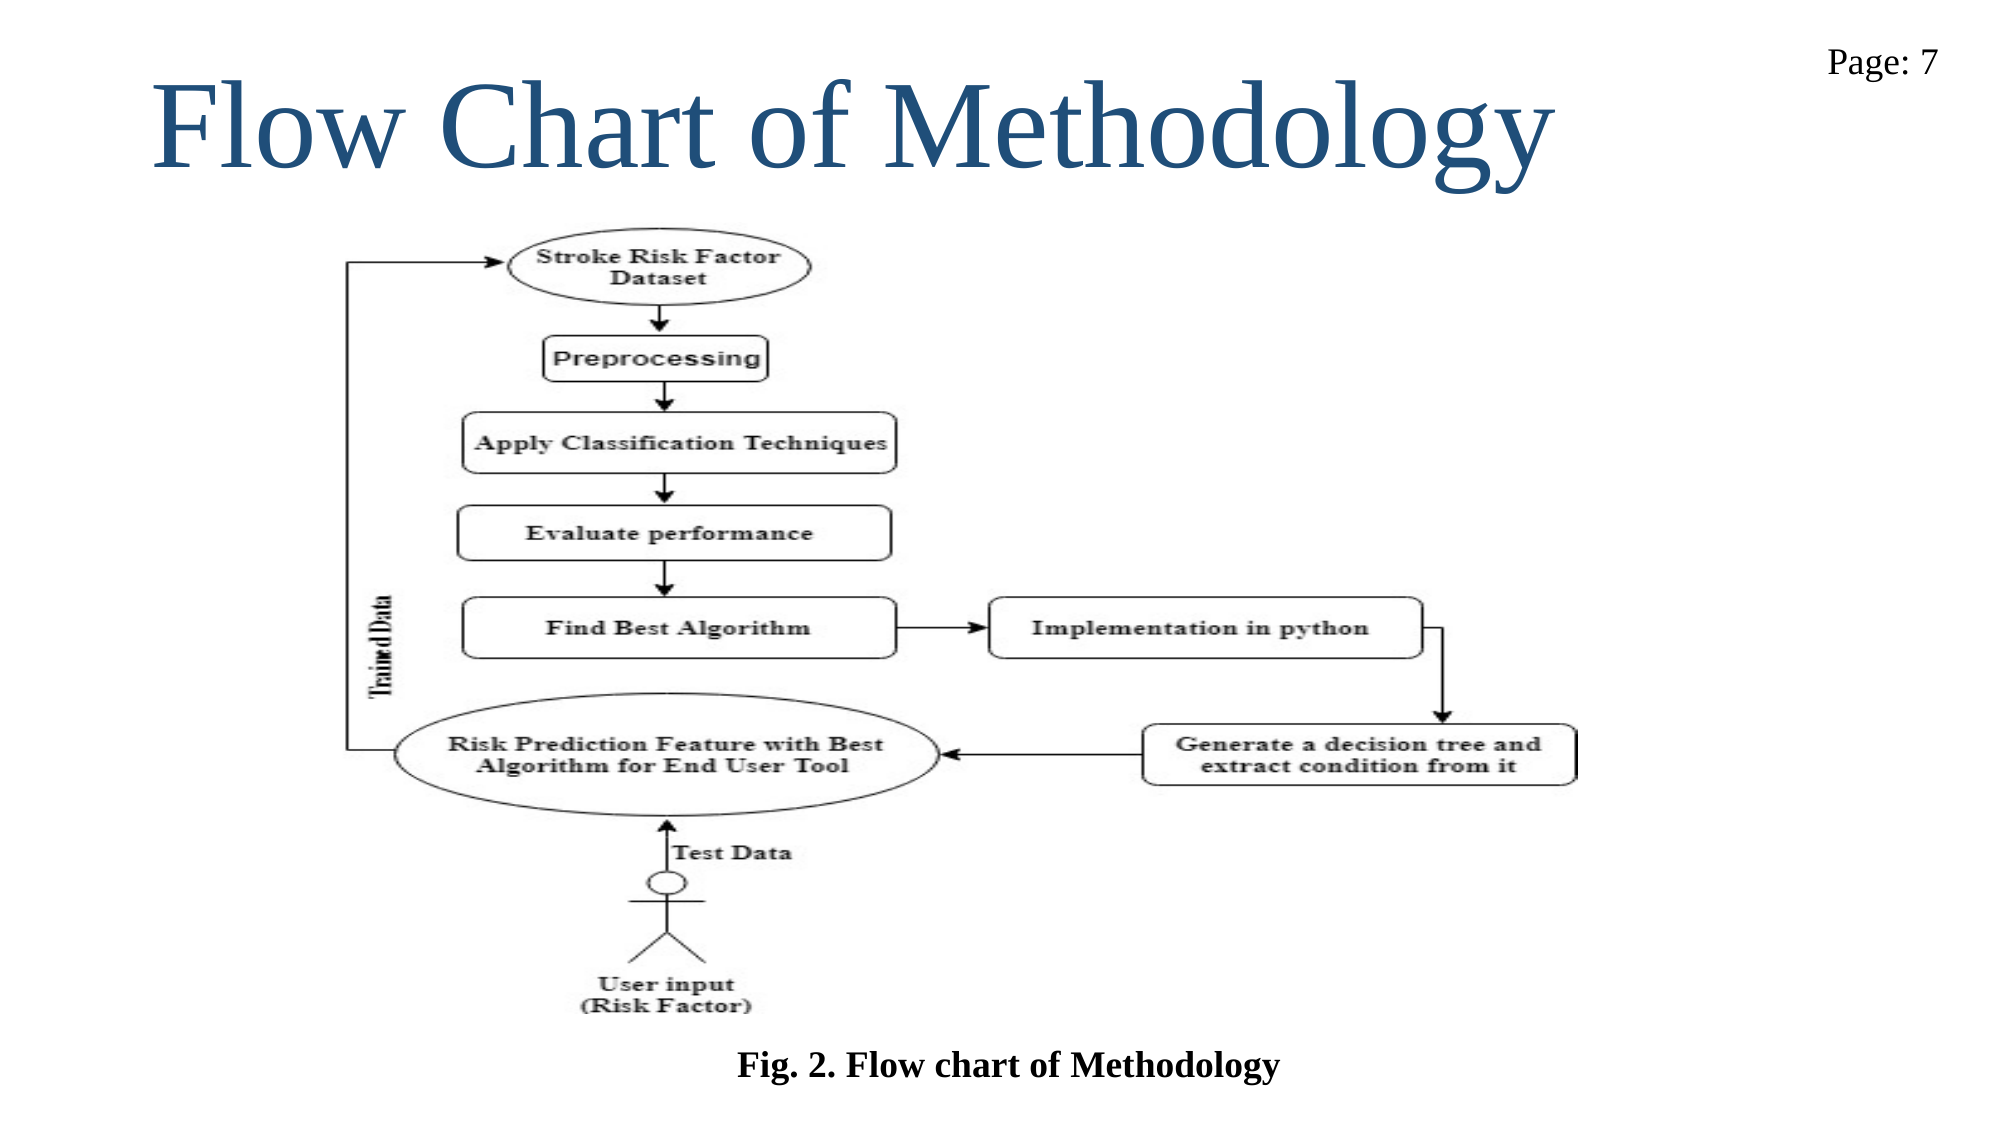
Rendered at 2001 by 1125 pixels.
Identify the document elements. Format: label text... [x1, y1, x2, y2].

text_box Page: 7 [1812, 29, 1954, 90]
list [324, 222, 1578, 1014]
text_box Fig. 2. Flow chart of Methodology [712, 1032, 1306, 1092]
title Flow Chart of Methodology [135, 29, 1861, 225]
